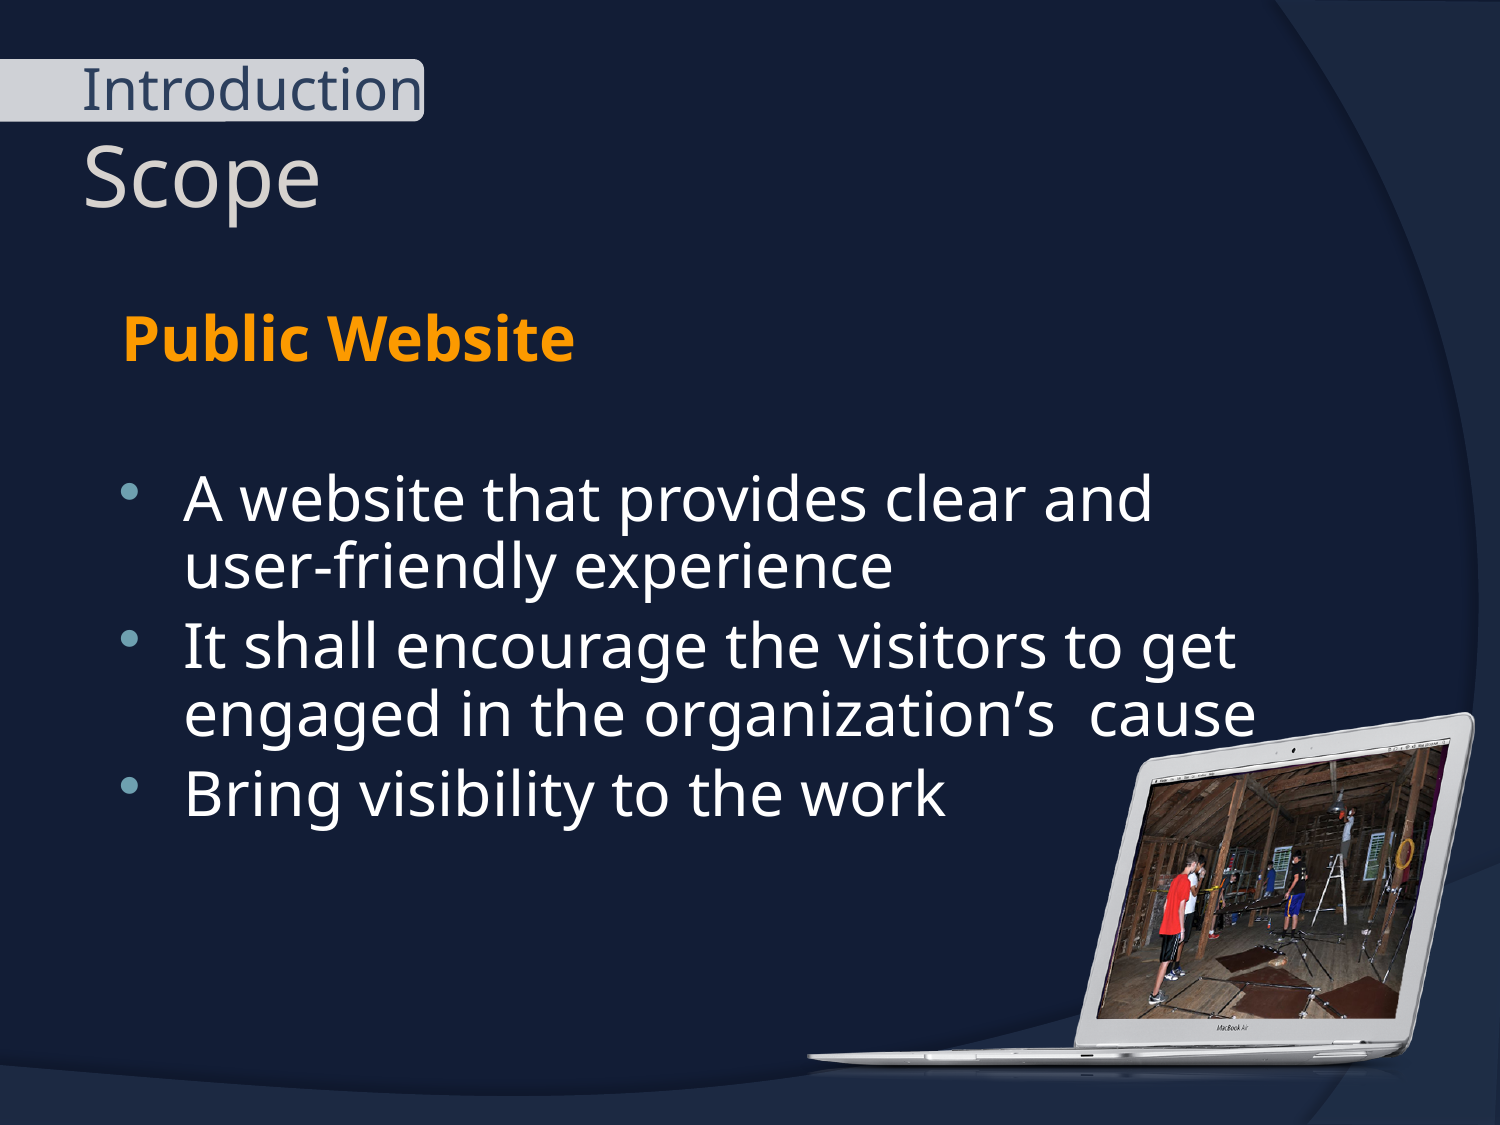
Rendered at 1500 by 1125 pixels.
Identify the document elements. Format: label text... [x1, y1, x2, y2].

picture [799, 712, 1476, 1097]
title Introduction Scope [75, 45, 1300, 233]
text_box [0, 57, 75, 124]
list Public Website A website that provides clear and user-friendly experience It shall encourage the visitors to get engaged in the organization’s cause Bring visibility to the work [99, 299, 1325, 1043]
